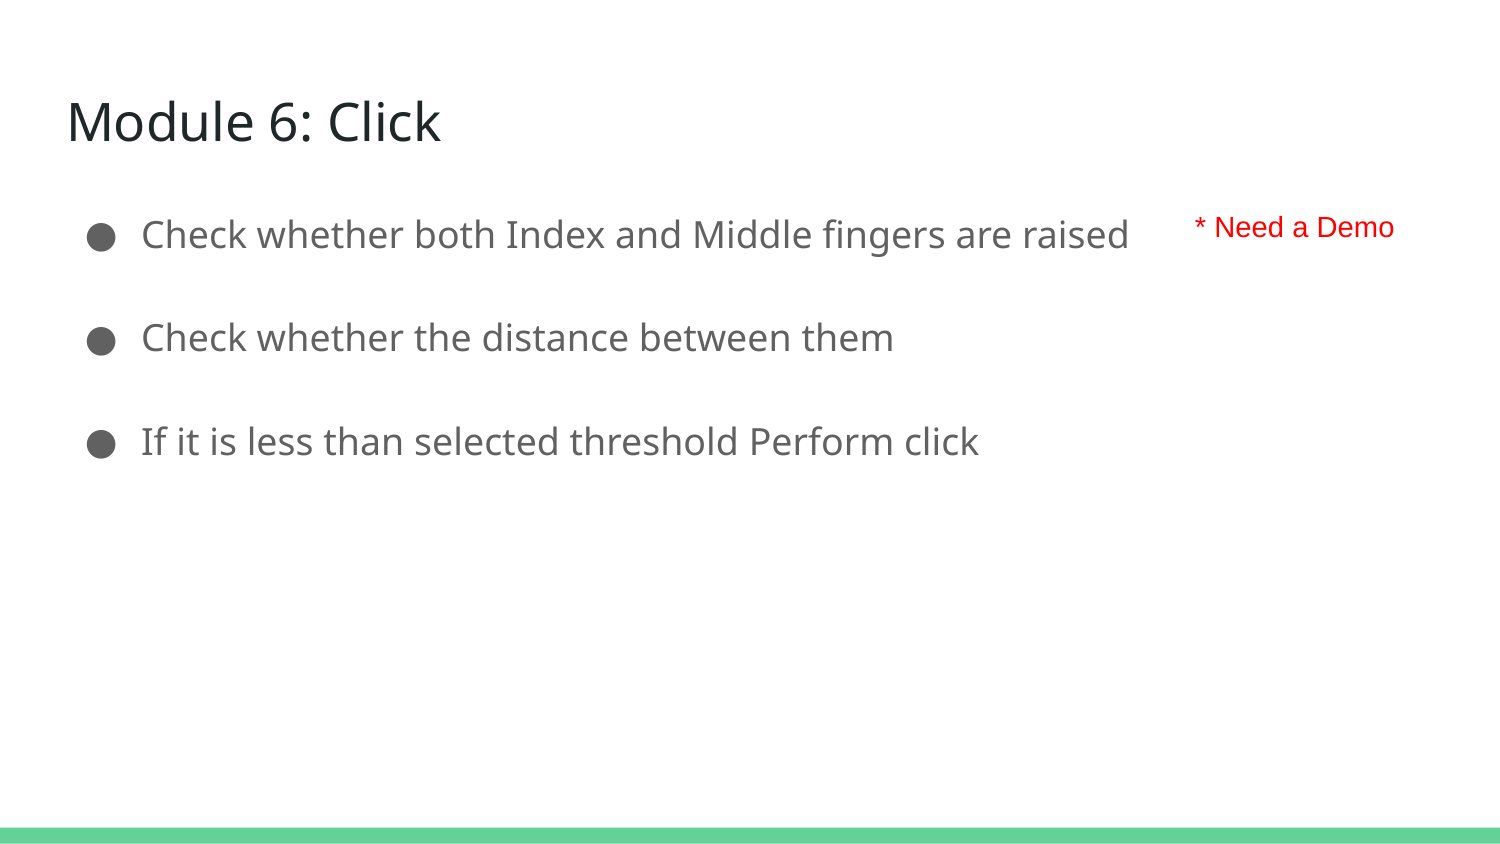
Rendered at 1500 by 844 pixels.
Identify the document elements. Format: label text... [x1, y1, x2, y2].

list Check whether both Index and Middle fingers are raised Check whether the distance between them If it is less than selected threshold Perform click [51, 189, 1449, 750]
text_box * Need a Demo [1180, 201, 1410, 252]
title Module 6: Click [51, 72, 1449, 167]
